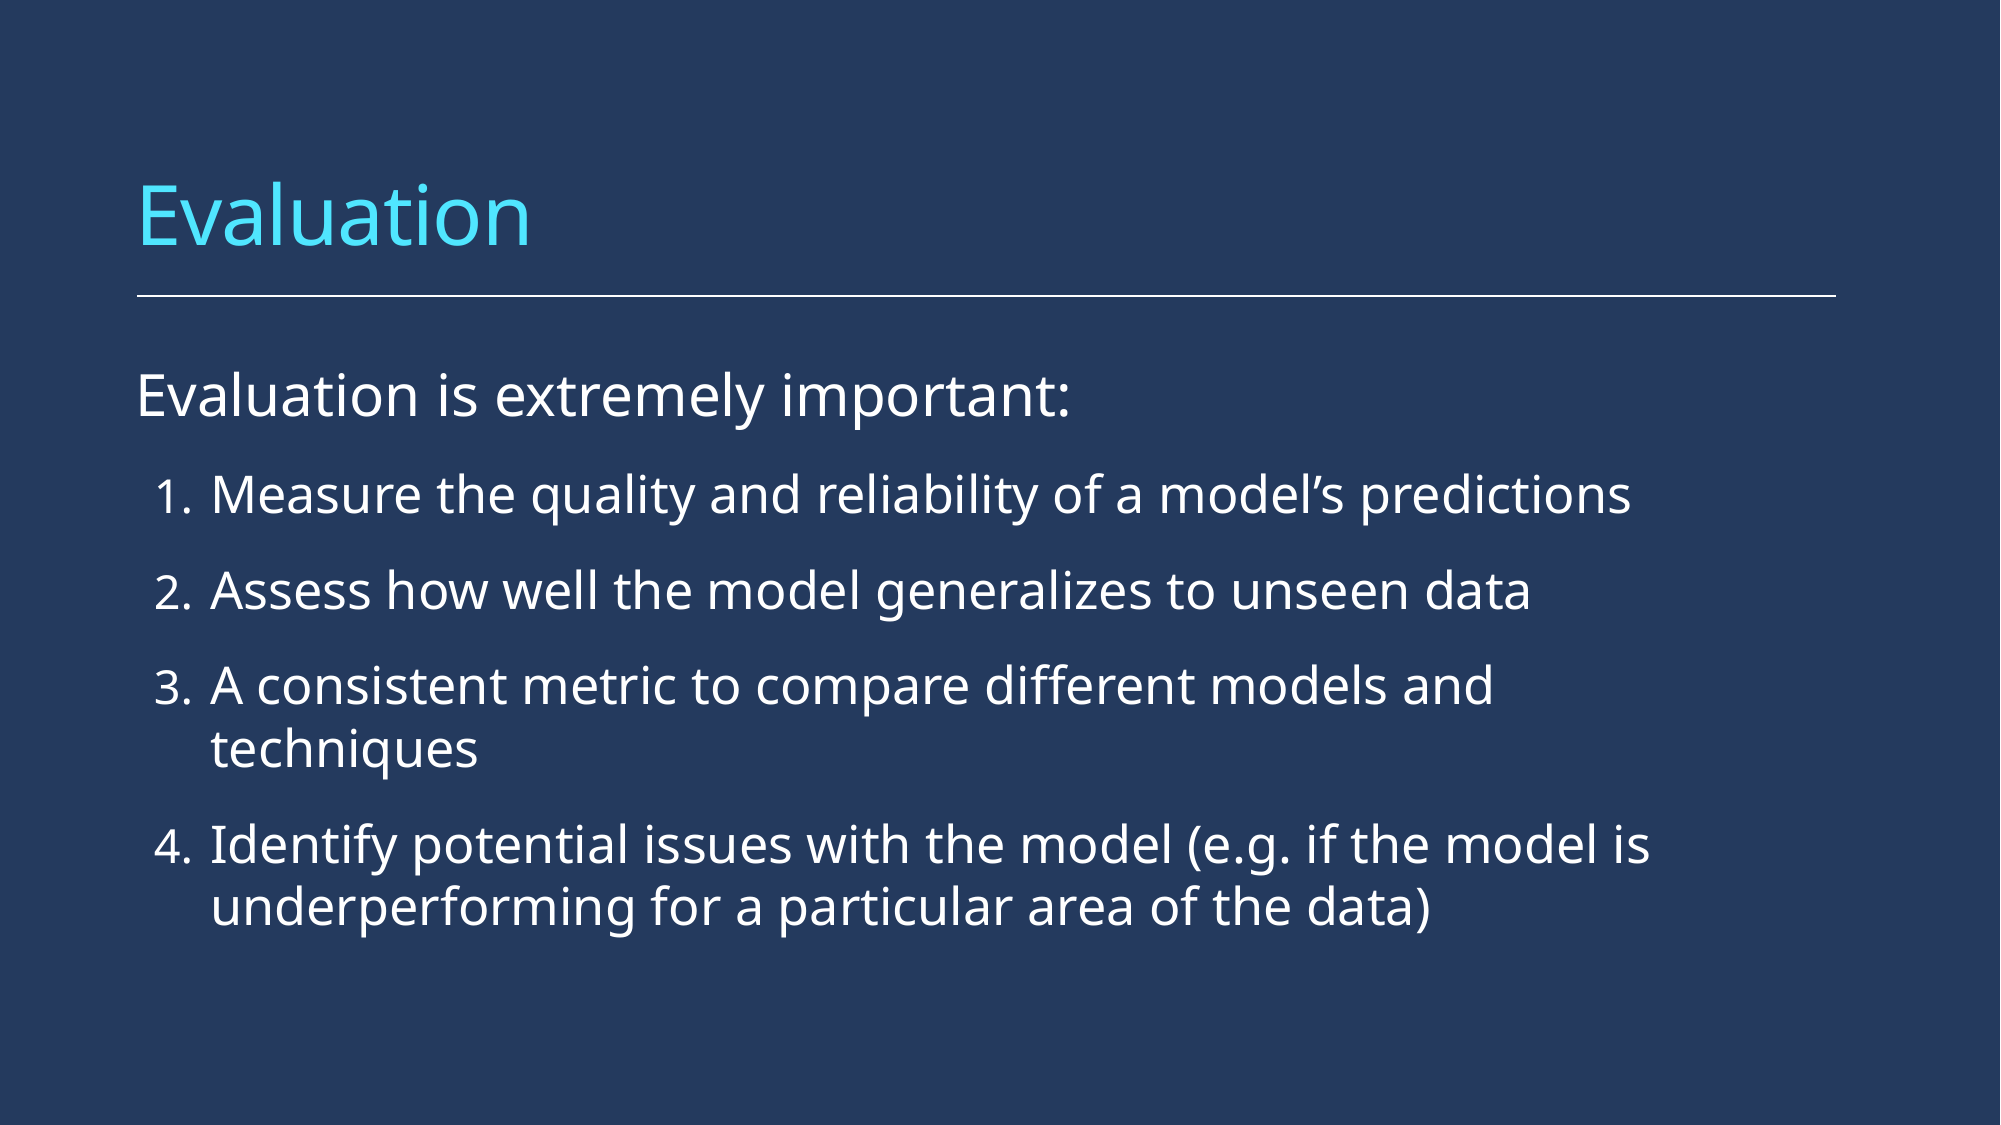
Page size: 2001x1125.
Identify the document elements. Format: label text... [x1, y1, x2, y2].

text_box Evaluation [120, 78, 1673, 270]
text_box Evaluation is extremely important: Measure the quality and reliability of a model’s predictions Assess how well the model generalizes to unseen data A consistent metric to compare different models and techniques Identify potential issues with the model (e.g. if the model is underperforming for a particular area of the data) [120, 350, 1773, 997]
